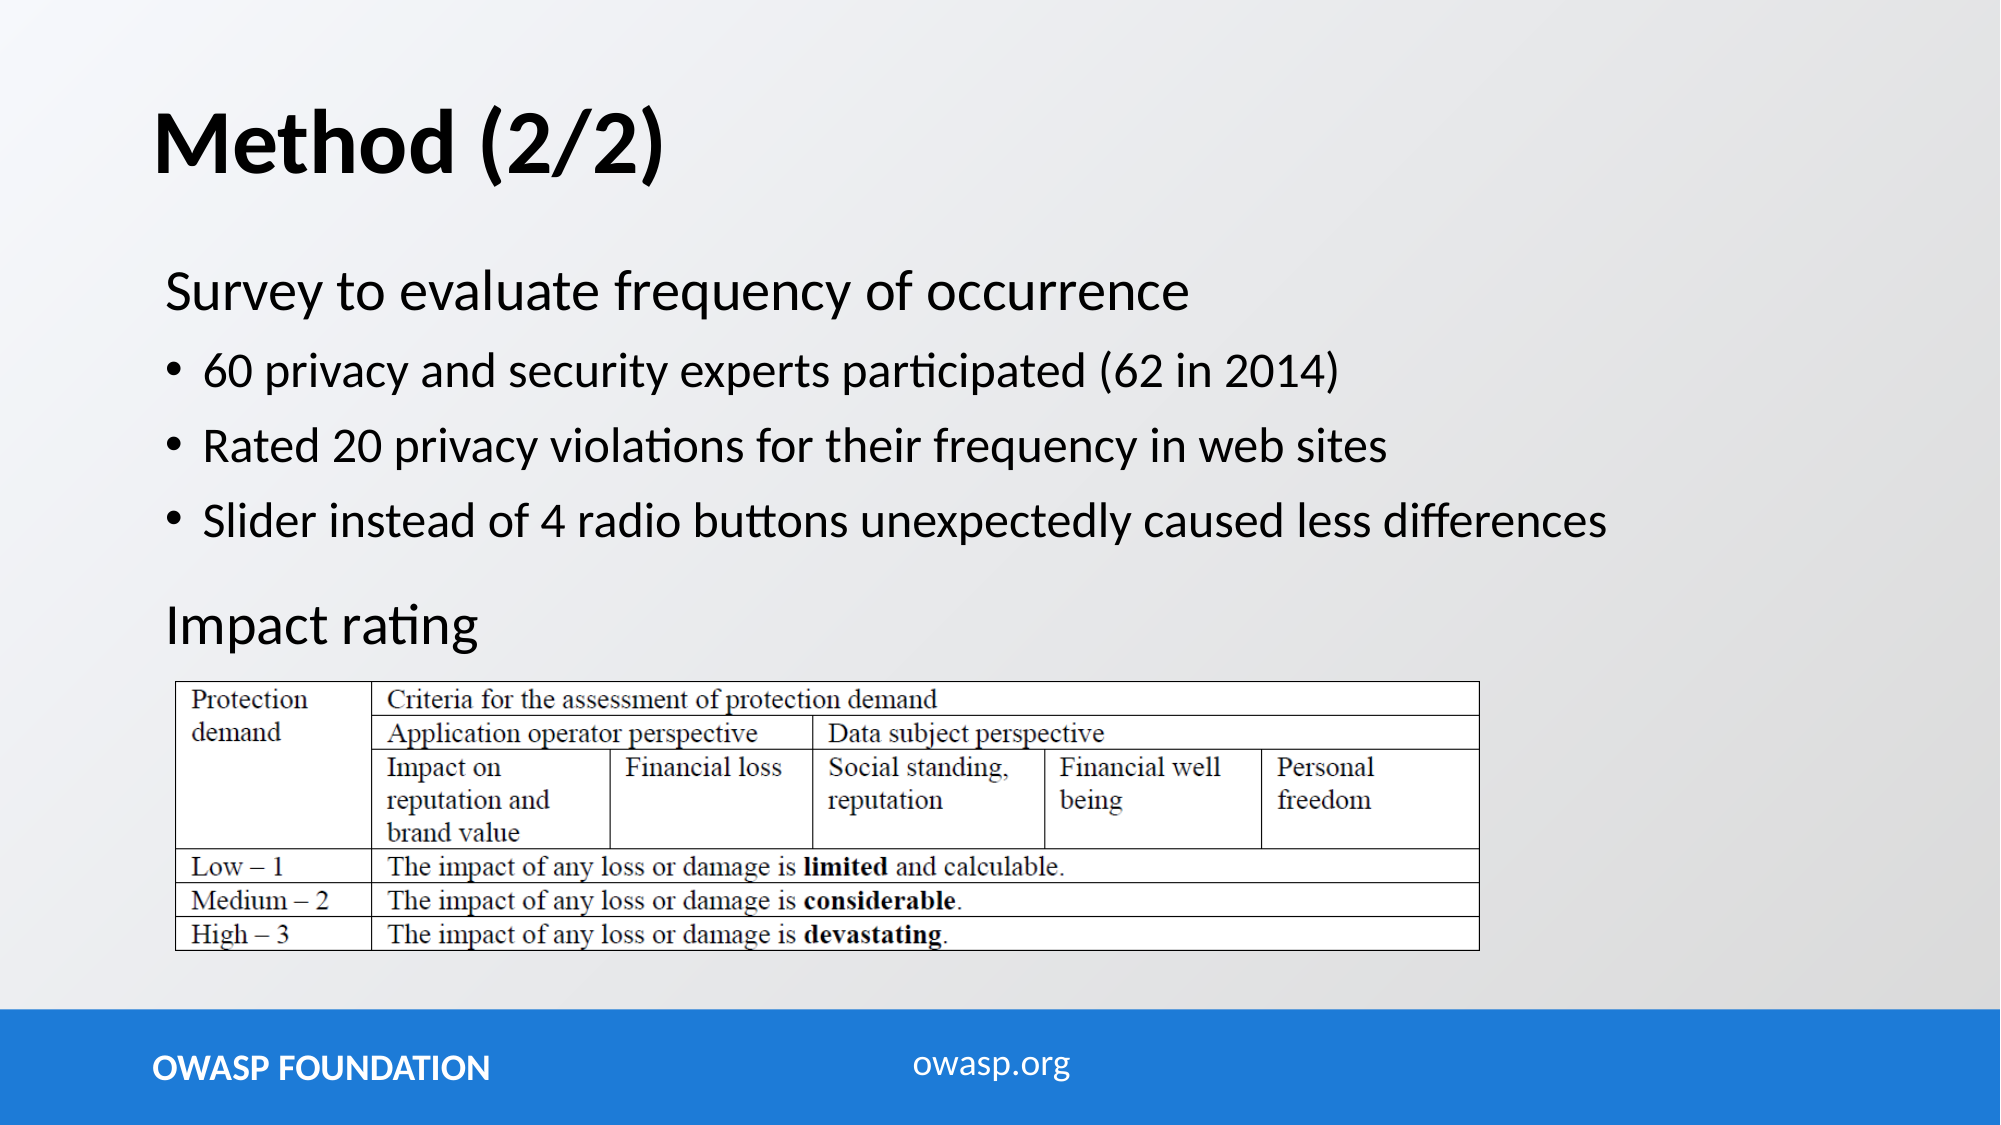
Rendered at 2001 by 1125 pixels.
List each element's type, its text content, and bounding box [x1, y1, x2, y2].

picture [175, 681, 1480, 951]
title Method (2/2) [137, 35, 1863, 253]
list Survey to evaluate frequency of occurrence 60 privacy and security experts participated (62 in 2014) Rated 20 privacy violations for their frequency in web sites Slider instead of 4 radio buttons unexpectedly caused less differences Impact rating [150, 252, 1705, 931]
